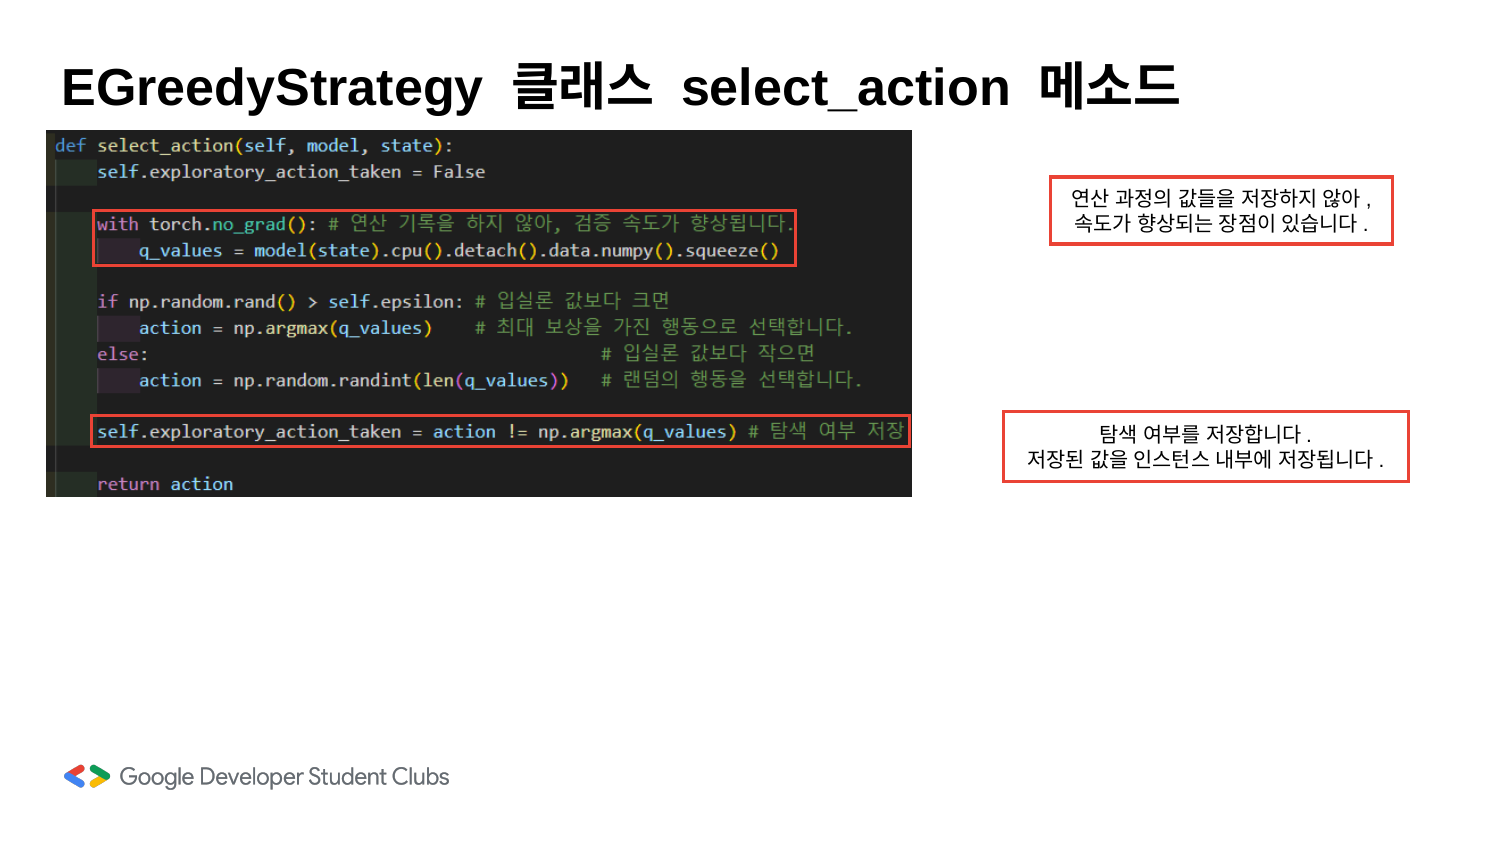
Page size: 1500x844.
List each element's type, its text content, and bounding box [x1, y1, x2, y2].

text_box 탐색 여부를 저장합니다. 저장된 값을 인스턴스 내부에 저장됩니다. [1003, 411, 1409, 482]
picture [64, 762, 449, 790]
picture [46, 130, 912, 497]
title EGreedyStrategy 클래스 select_action 메소드 [46, 6, 1203, 131]
text_box 연산 과정의 값들을 저장하지 않아, 속도가 향상되는 장점이 있습니다. [1050, 177, 1393, 245]
